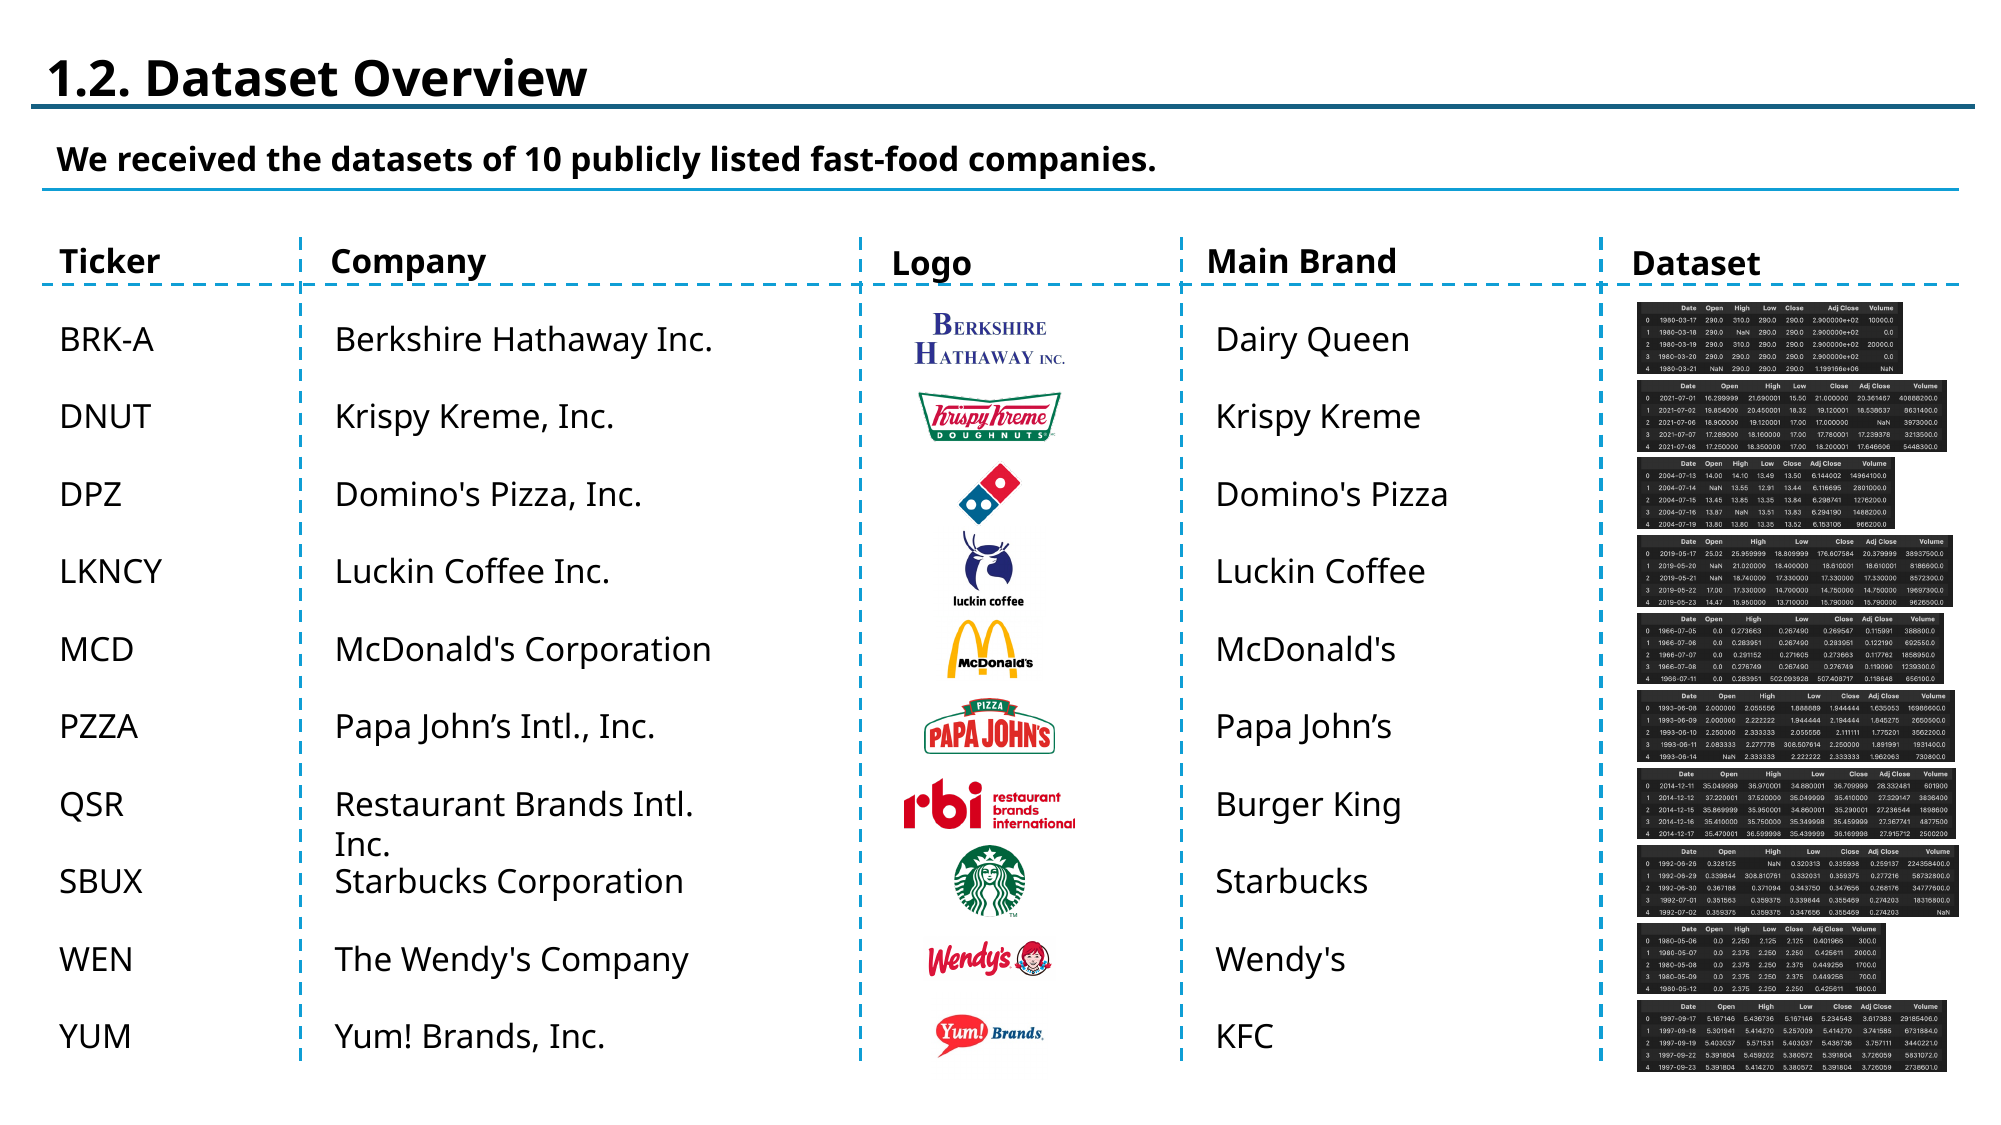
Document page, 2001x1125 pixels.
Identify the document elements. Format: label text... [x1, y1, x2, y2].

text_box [43, 232, 195, 1065]
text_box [1200, 232, 1496, 1065]
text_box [1620, 234, 1960, 1072]
text_box 1.2. Dataset Overview [31, 50, 1757, 104]
text_box We received the datasets of 10 publicly listed fast-food companies. [40, 132, 1628, 197]
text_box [319, 232, 755, 1065]
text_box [879, 234, 1076, 1080]
